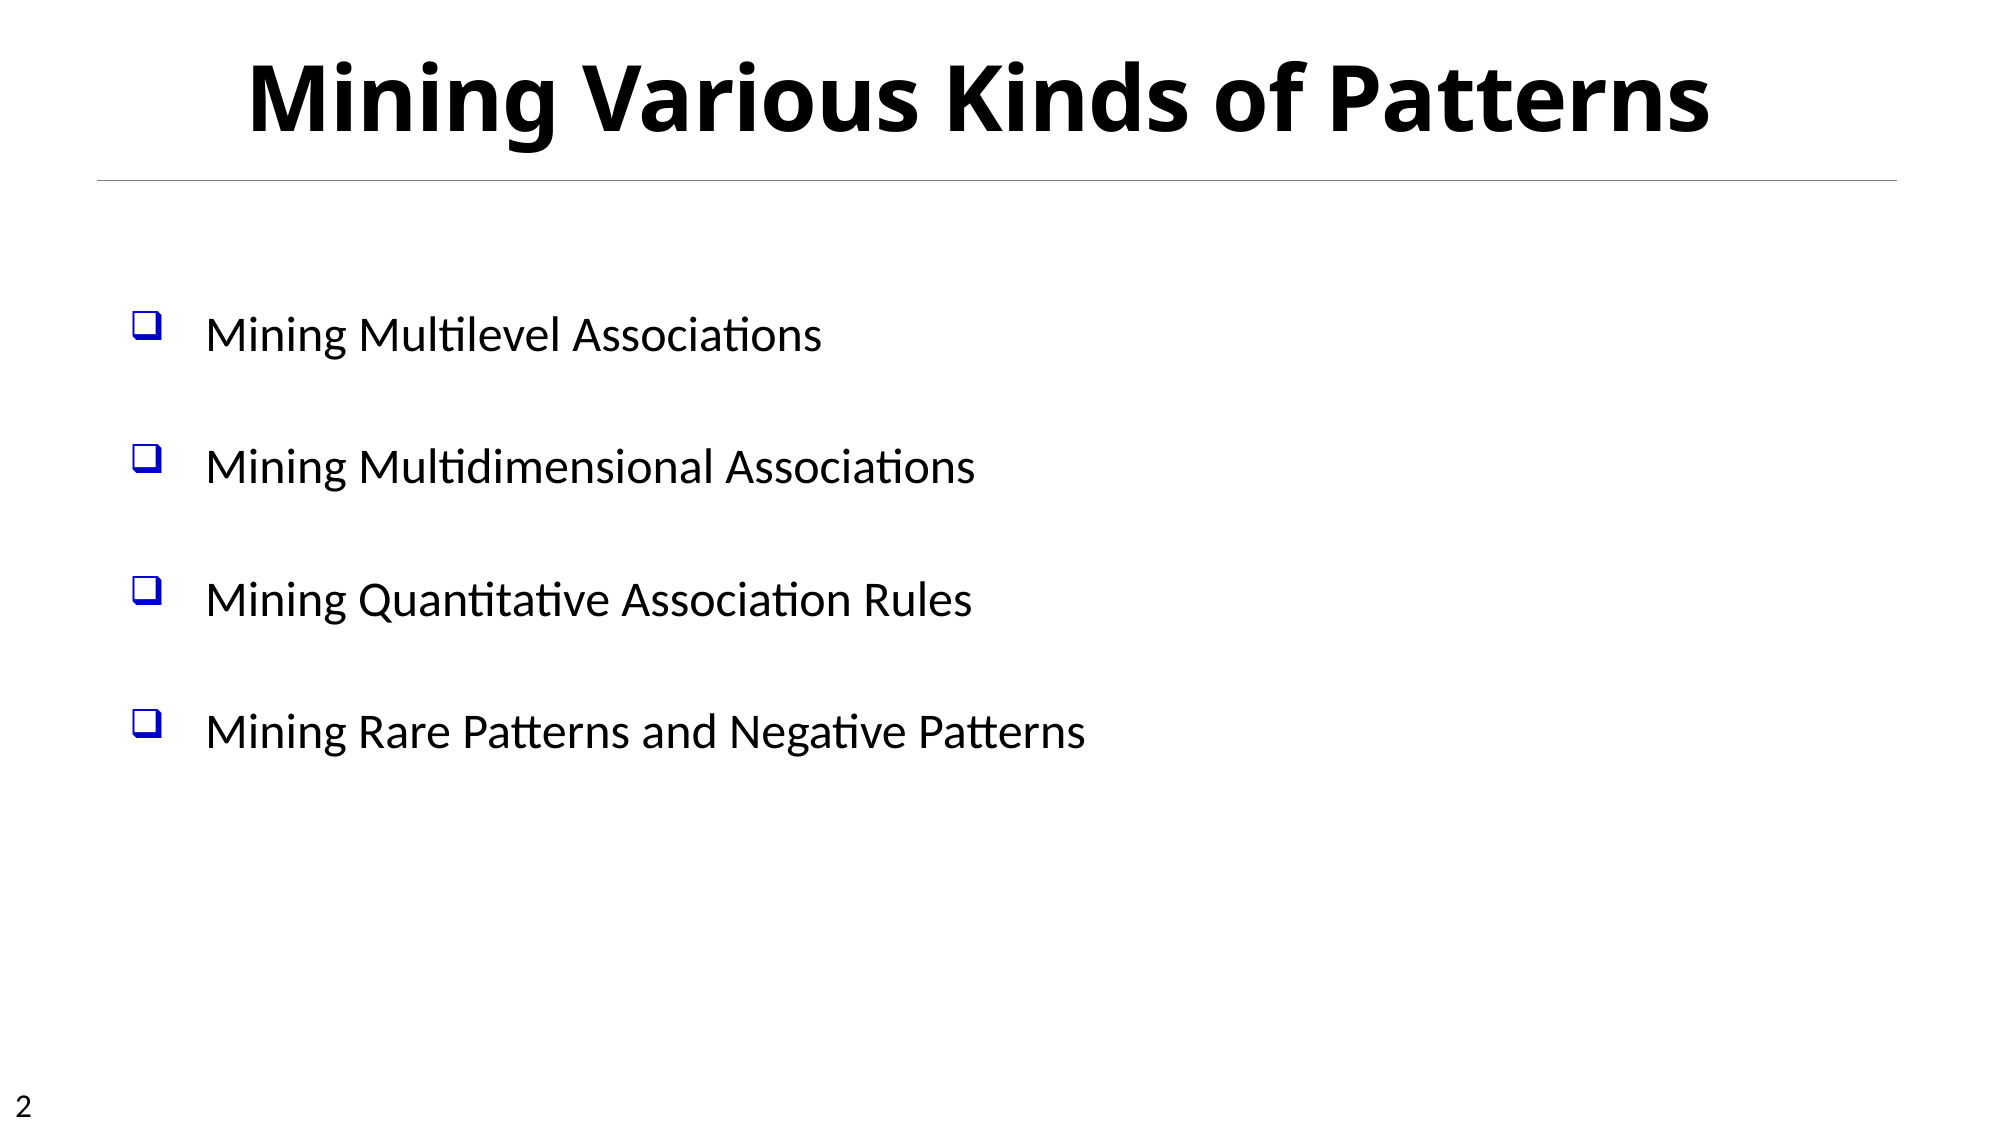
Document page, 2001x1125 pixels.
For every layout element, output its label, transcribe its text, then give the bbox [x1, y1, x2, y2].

list Mining Multilevel Associations Mining Multidimensional Associations Mining Quantitative Association Rules Mining Rare Patterns and Negative Patterns [114, 233, 1927, 1037]
title Mining Various Kinds of Patterns [57, 36, 1923, 158]
